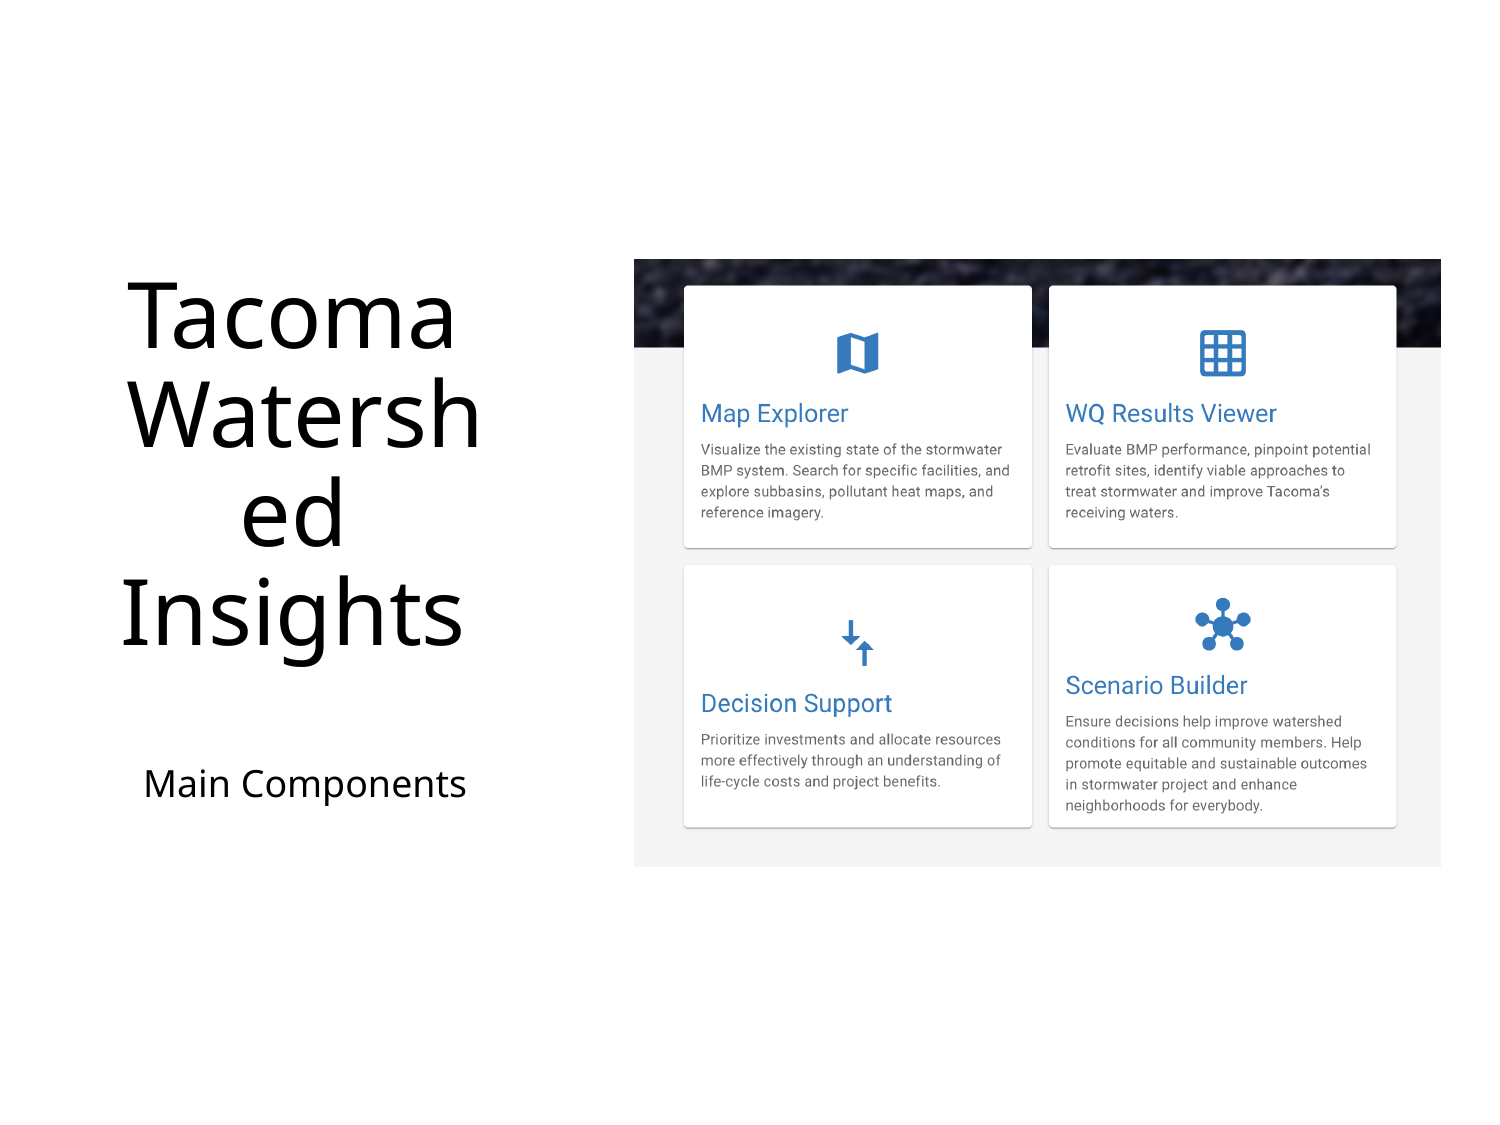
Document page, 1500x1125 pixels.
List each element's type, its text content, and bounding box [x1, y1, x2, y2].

title Tacoma Watershed Insights Main Components [91, 232, 520, 843]
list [634, 259, 1441, 867]
